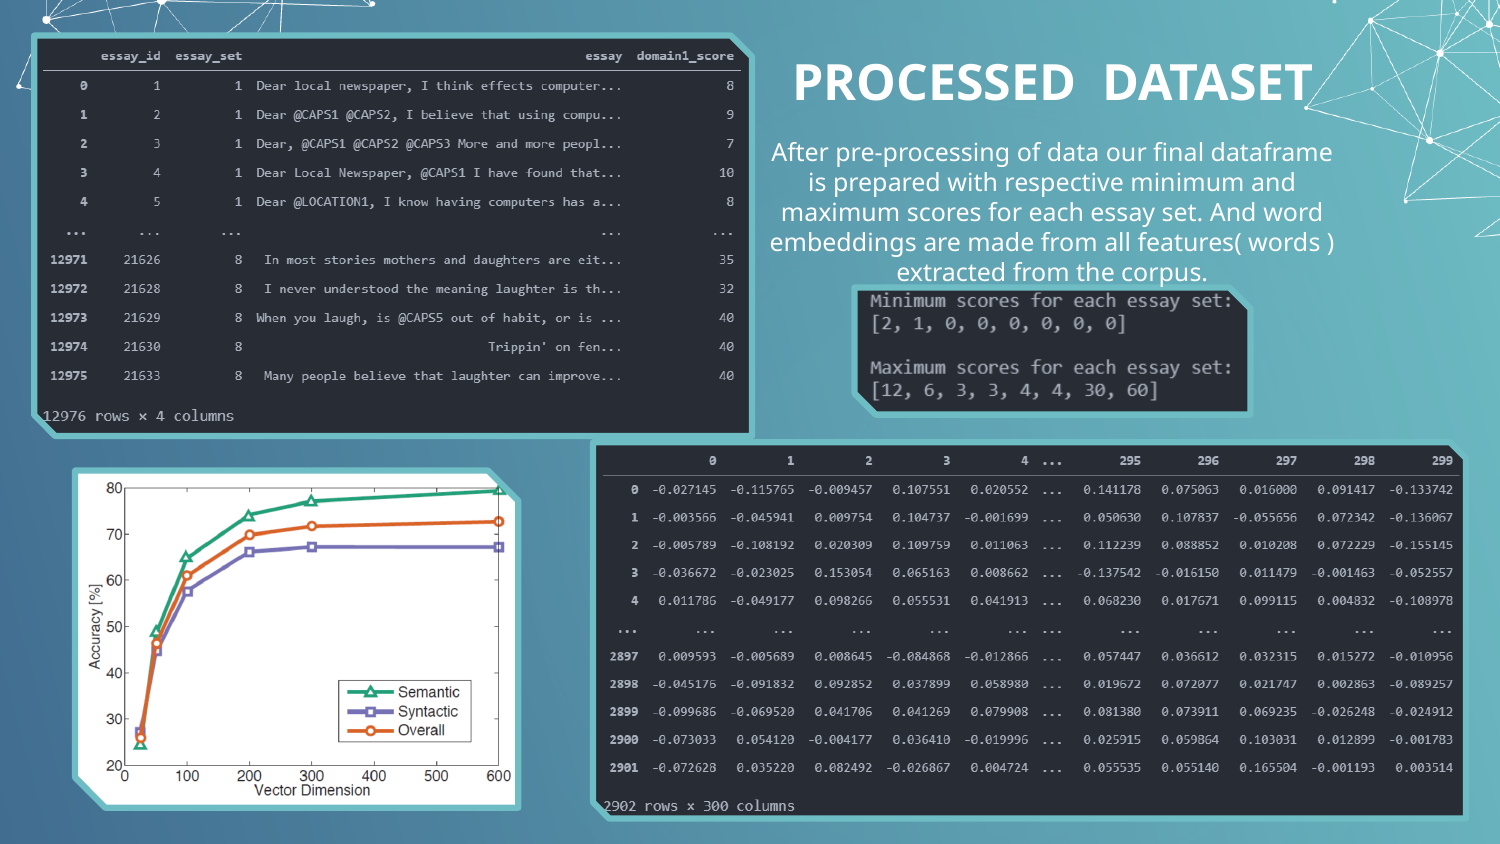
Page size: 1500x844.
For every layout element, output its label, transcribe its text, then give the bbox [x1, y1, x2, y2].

subtitle After pre-processing of data our final dataframe is prepared with respective minimum and maximum scores for each essay set. And word embeddings are made from all features( words ) extracted from the corpus. [757, 121, 1353, 260]
title PROCESSED DATASET [776, 35, 1330, 121]
picture [0, 0, 1500, 844]
